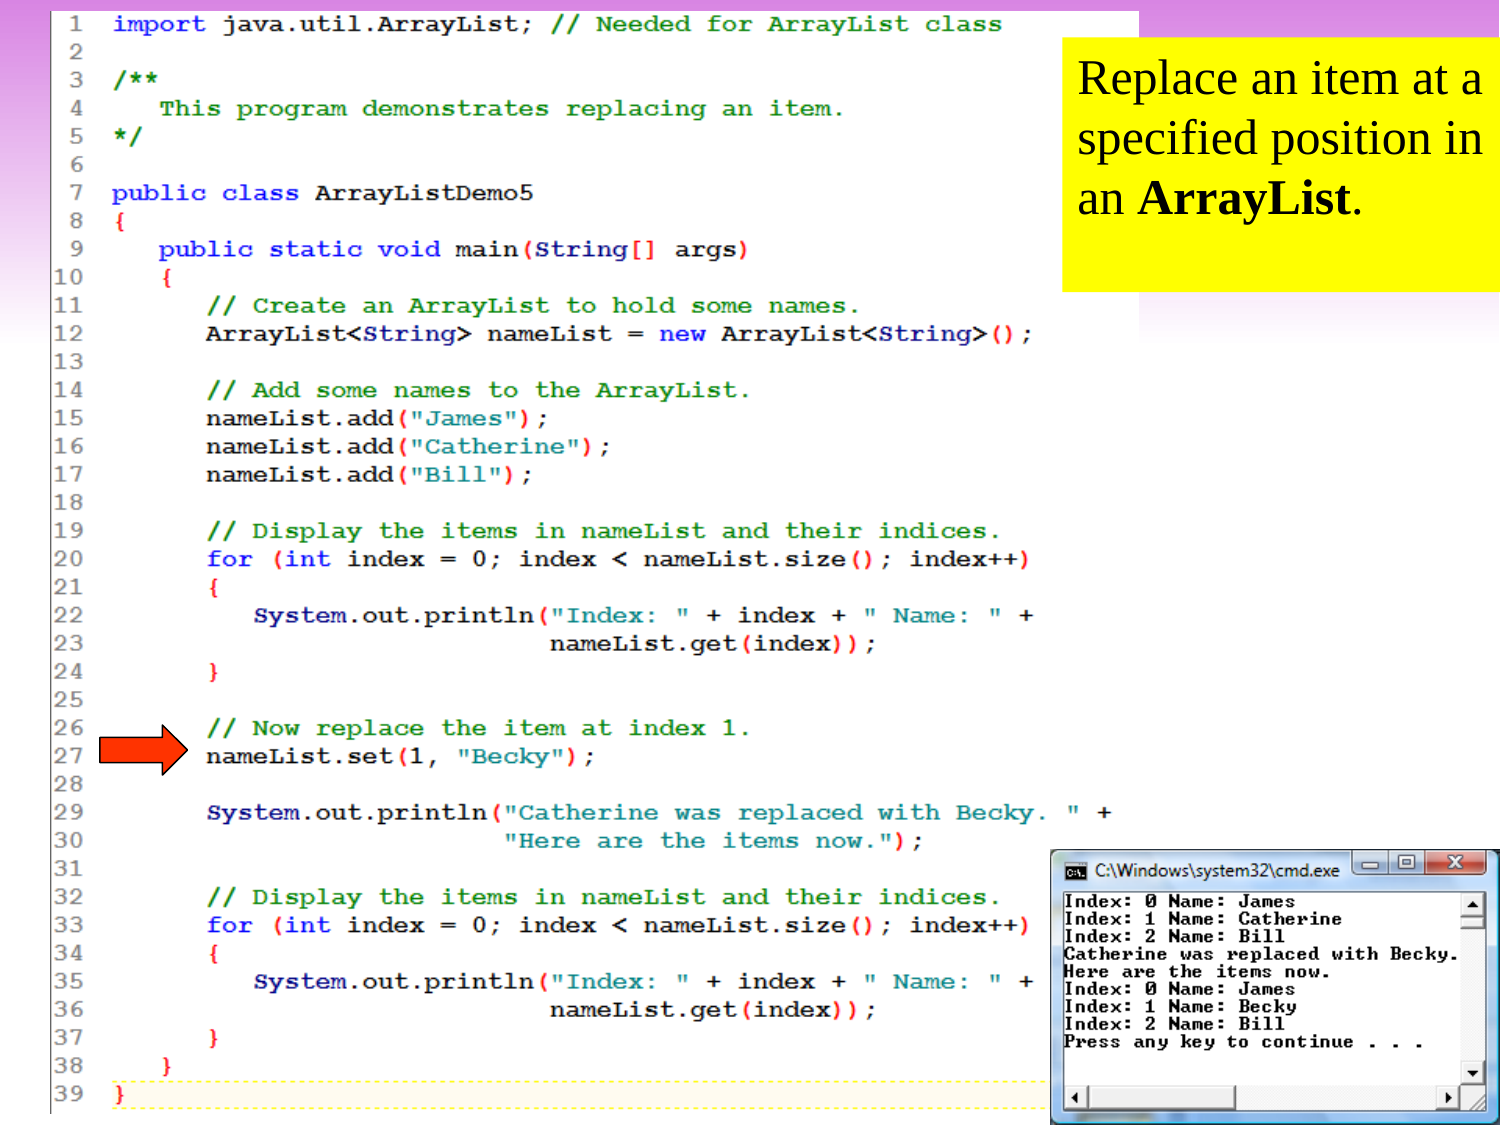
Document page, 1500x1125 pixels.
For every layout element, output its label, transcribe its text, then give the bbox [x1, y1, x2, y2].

text_box Replace an item at a specified position in an ArrayList. [1143, 37, 1500, 293]
picture [49, 11, 1500, 1125]
